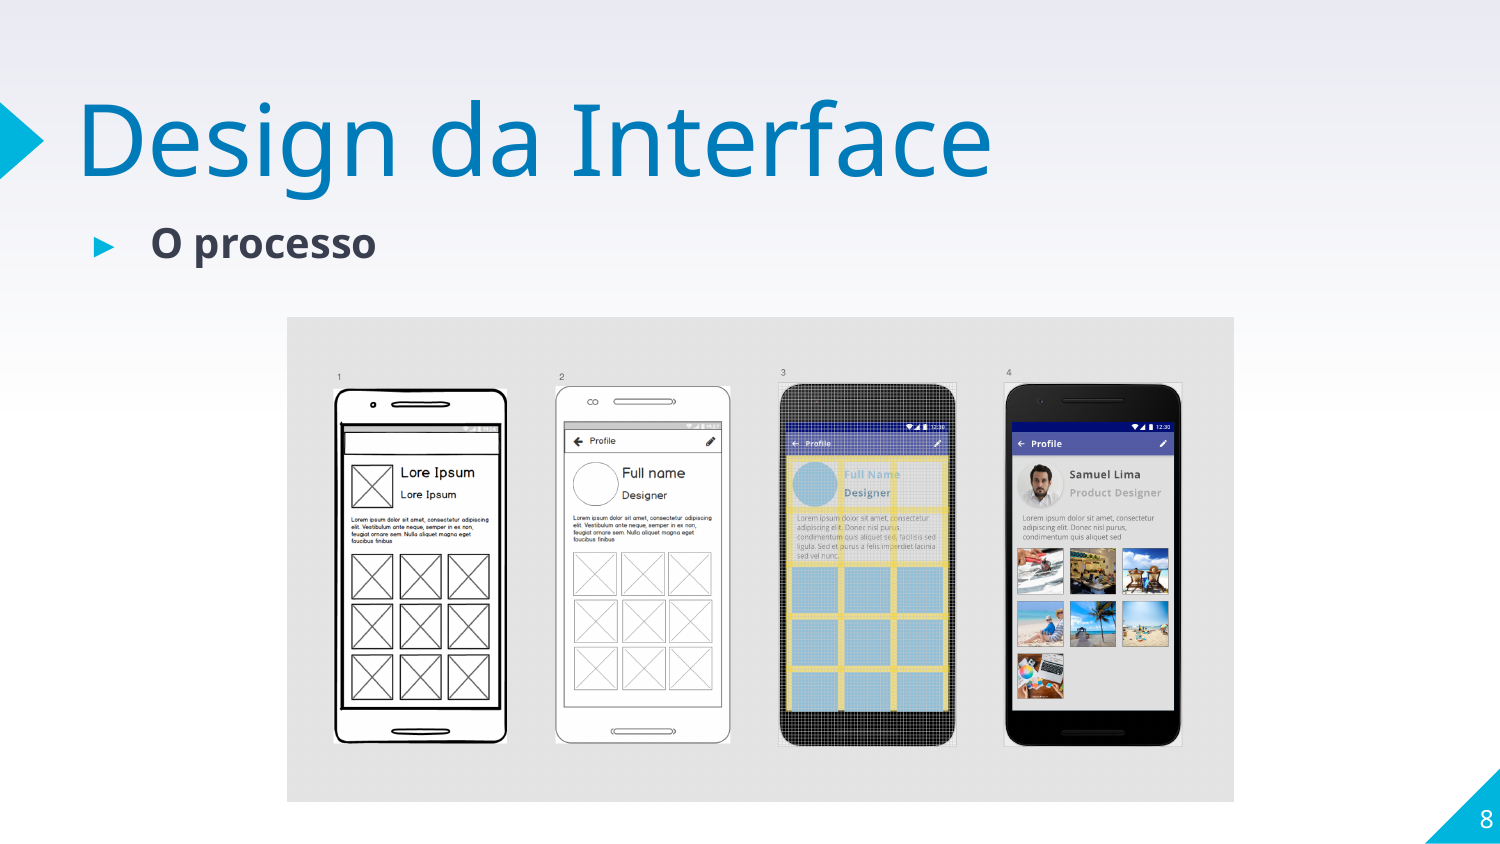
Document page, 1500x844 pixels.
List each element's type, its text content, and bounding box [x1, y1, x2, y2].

list O processo [75, 211, 1419, 792]
picture [287, 317, 1235, 802]
slide_number 8 [1418, 760, 1494, 838]
title Design da Interface [75, 99, 1500, 277]
